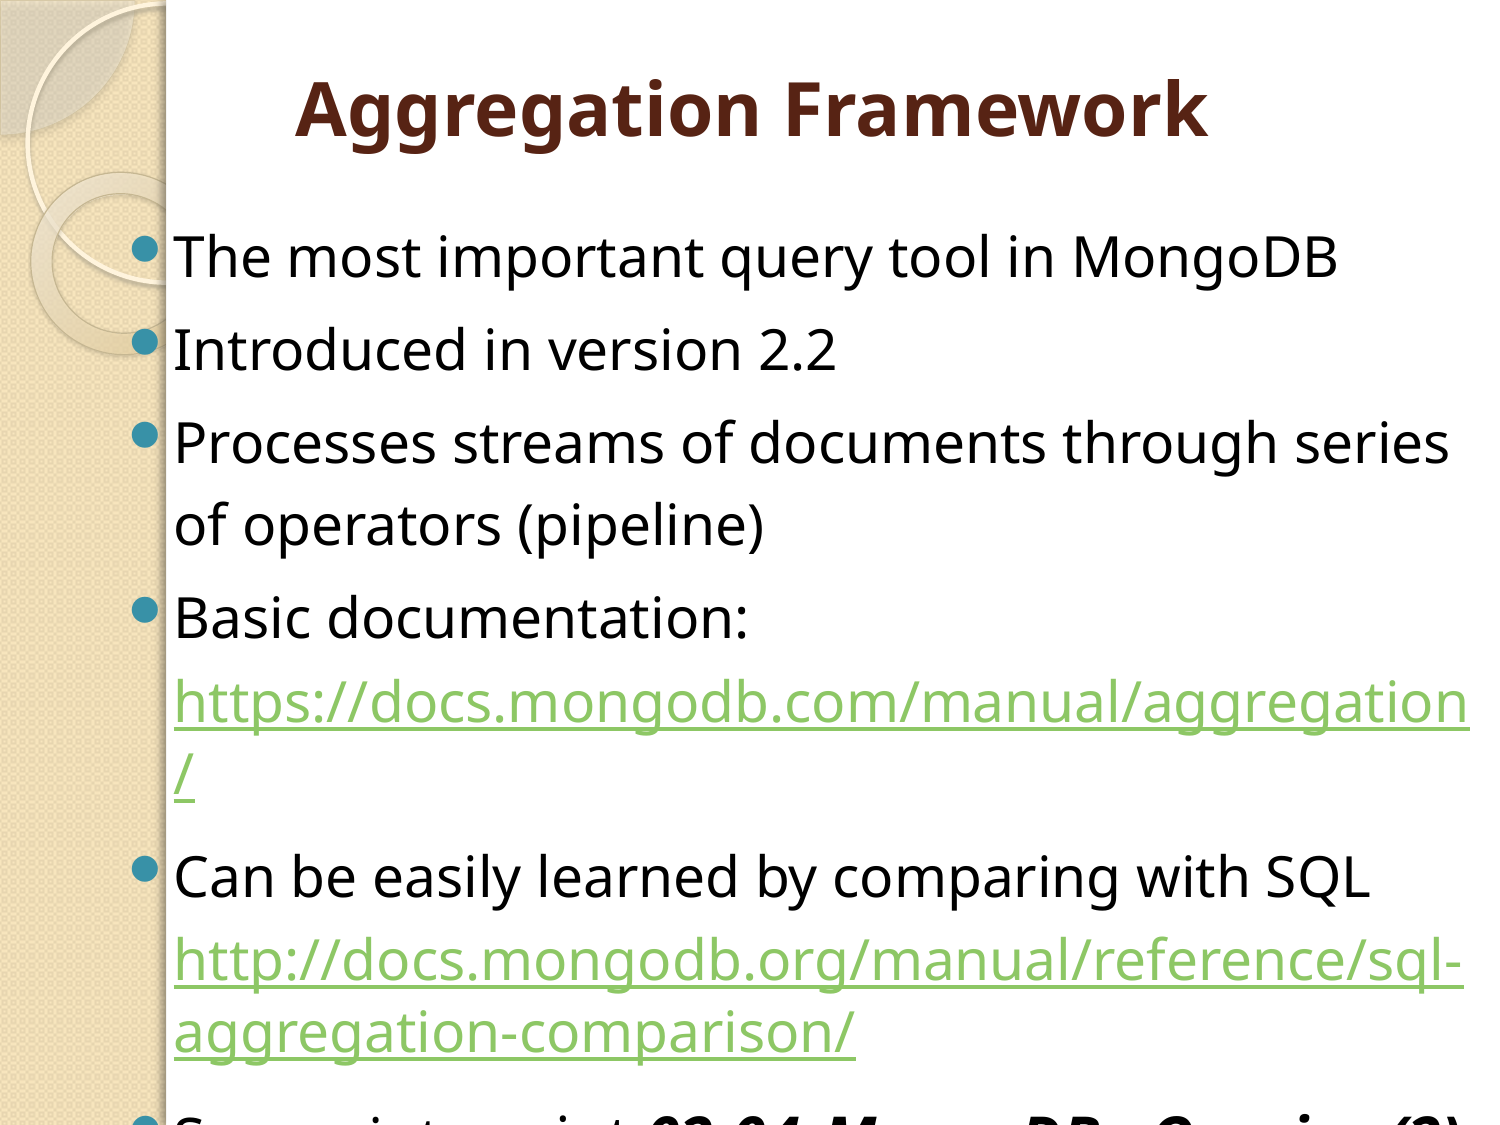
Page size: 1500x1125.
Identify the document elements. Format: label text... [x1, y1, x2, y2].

text_box The most important query tool in MongoDB Introduced in version 2.2 Processes streams of documents through series of operators (pipeline) Basic documentation: https://docs.mongodb.com/manual/aggregation/ Can be easily learned by comparing with SQL http://docs.mongodb.org/manual/reference/sql-aggregation-comparison/ See script: script 02-04_MongoDB - Queries (2) - Aggregation Framework [99, 200, 1500, 1125]
title Aggregation Framework [50, 12, 1475, 200]
